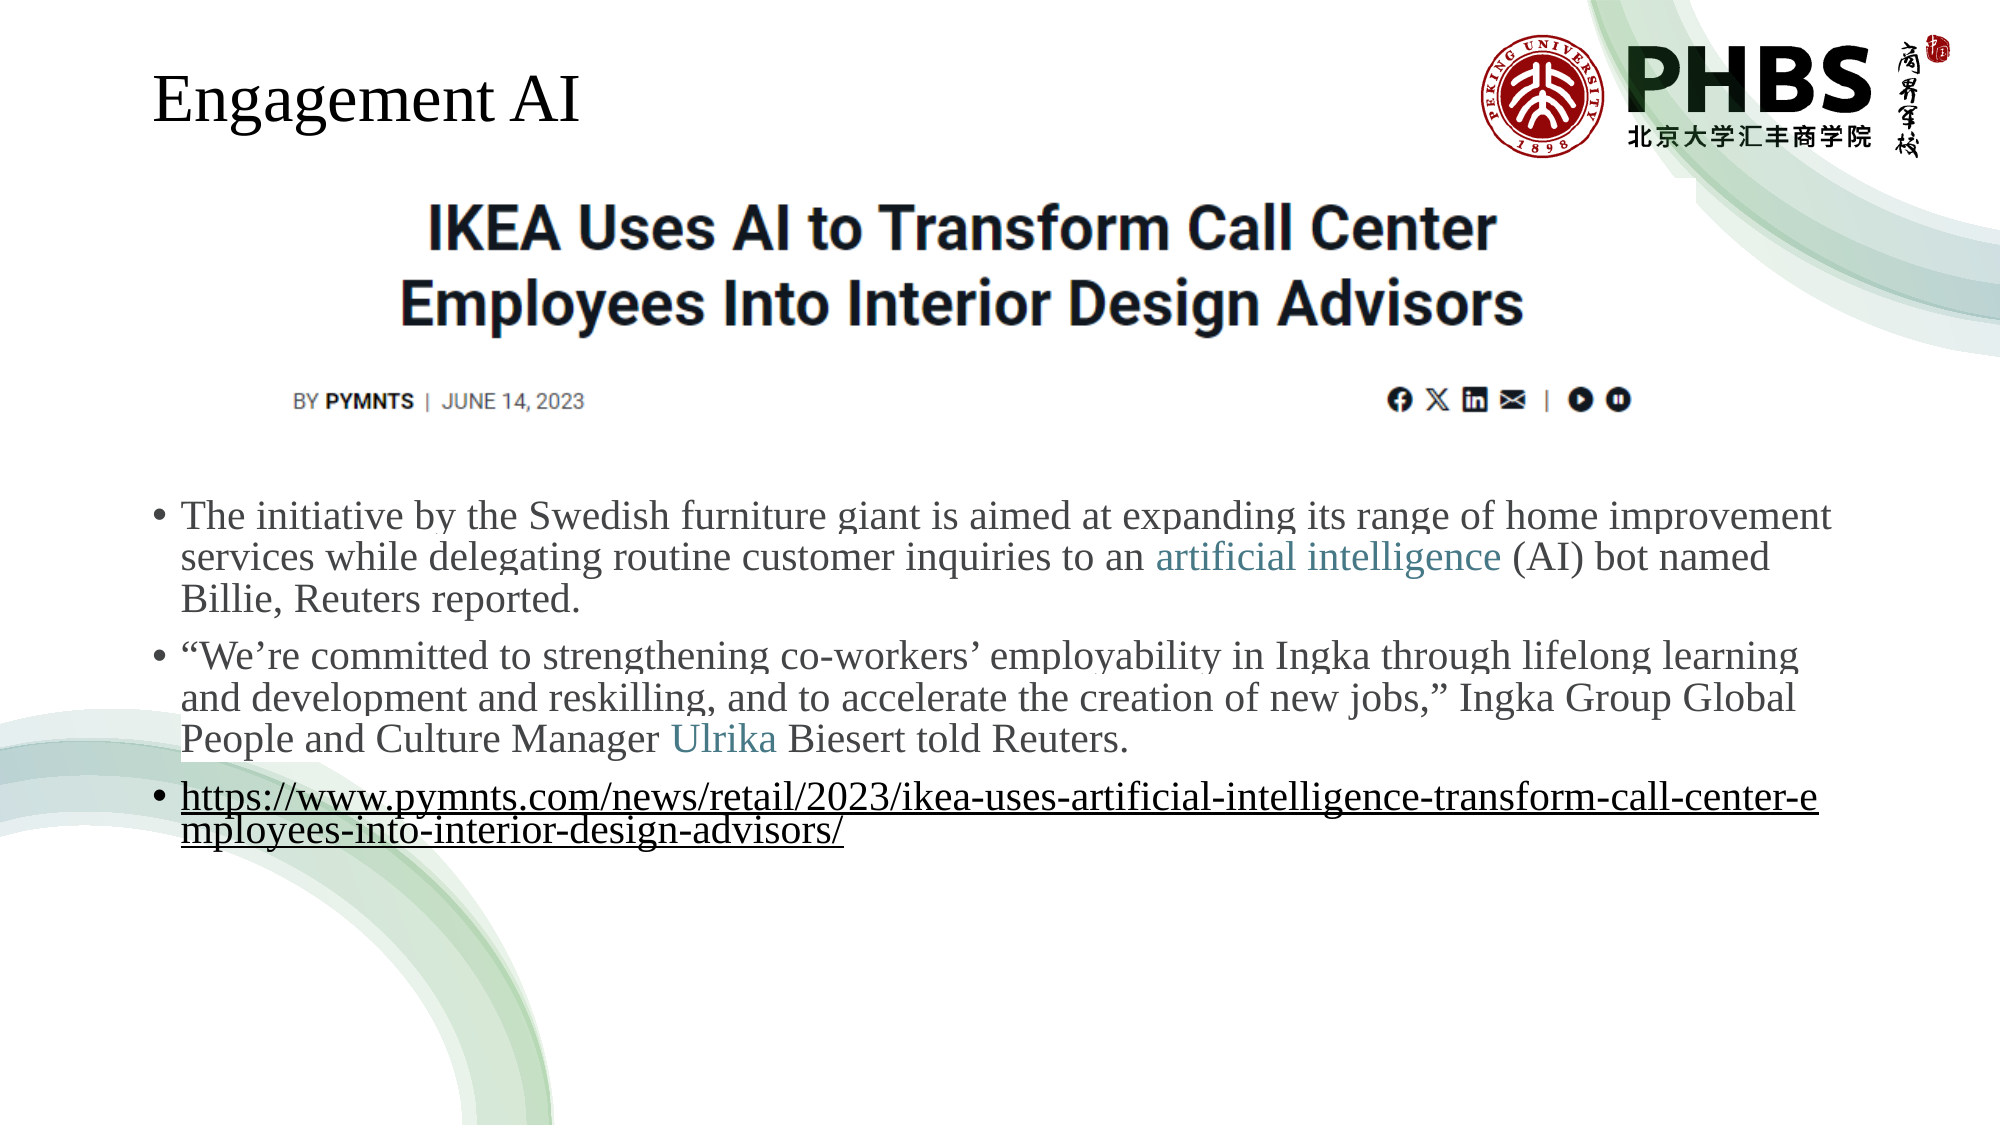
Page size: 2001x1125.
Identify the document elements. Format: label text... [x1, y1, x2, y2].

picture [249, 150, 1709, 428]
picture [1625, 0, 2000, 185]
picture [1458, 0, 1609, 59]
title Engagement AI [137, 59, 1863, 150]
list The initiative by the Swedish furniture giant is aimed at expanding its range of home improvement services while delegating routine customer inquiries to an artificial intelligence (AI) bot named Billie, Reuters reported. “We’re committed to strengthening co-workers’ employability in Ingka through lifelong learning and development and reskilling, and to accelerate the creation of new jobs,” Ingka Group Global People and Culture Manager Ulrika Biesert told Reuters. https://www.pymnts.com/news/retail/2023/ikea-uses-artificial-intelligence-transform-call-center-employees-into-interior-design-advisors/ [137, 488, 1863, 1014]
